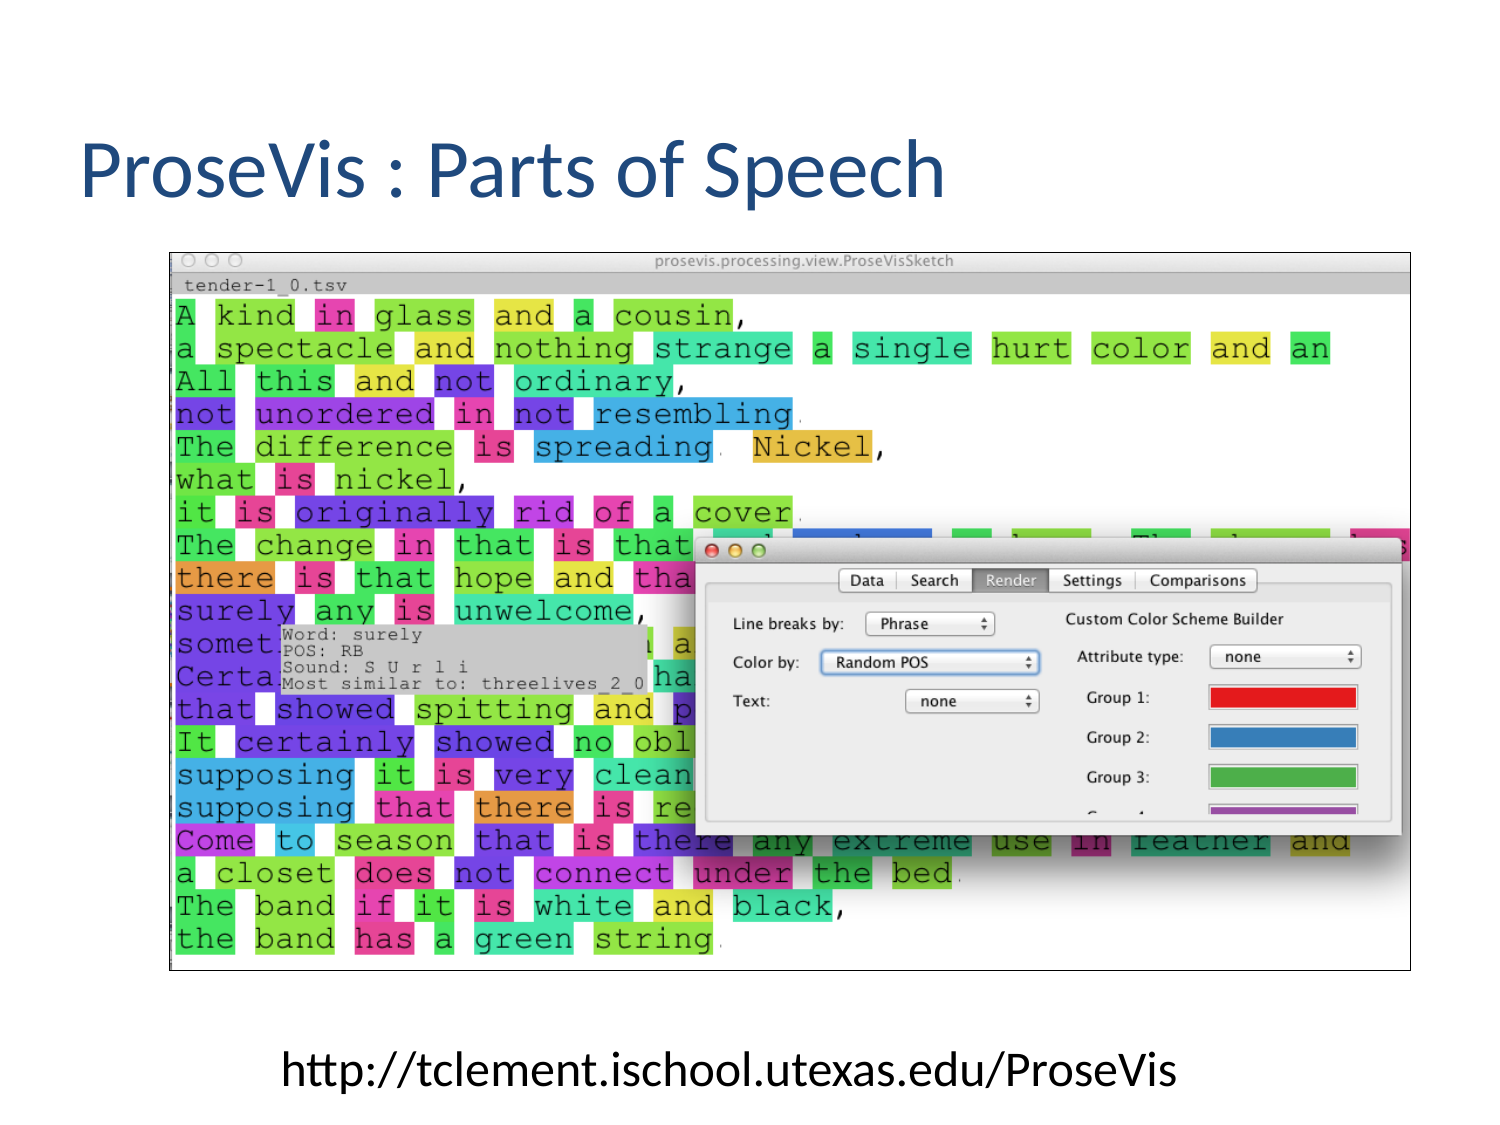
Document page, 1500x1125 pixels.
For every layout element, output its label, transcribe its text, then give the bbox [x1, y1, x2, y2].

text_box http://tclement.ischool.utexas.edu/ProseVis [265, 1029, 1193, 1104]
text_box ProseVis : Parts of Speech [64, 77, 1415, 252]
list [168, 251, 1411, 971]
